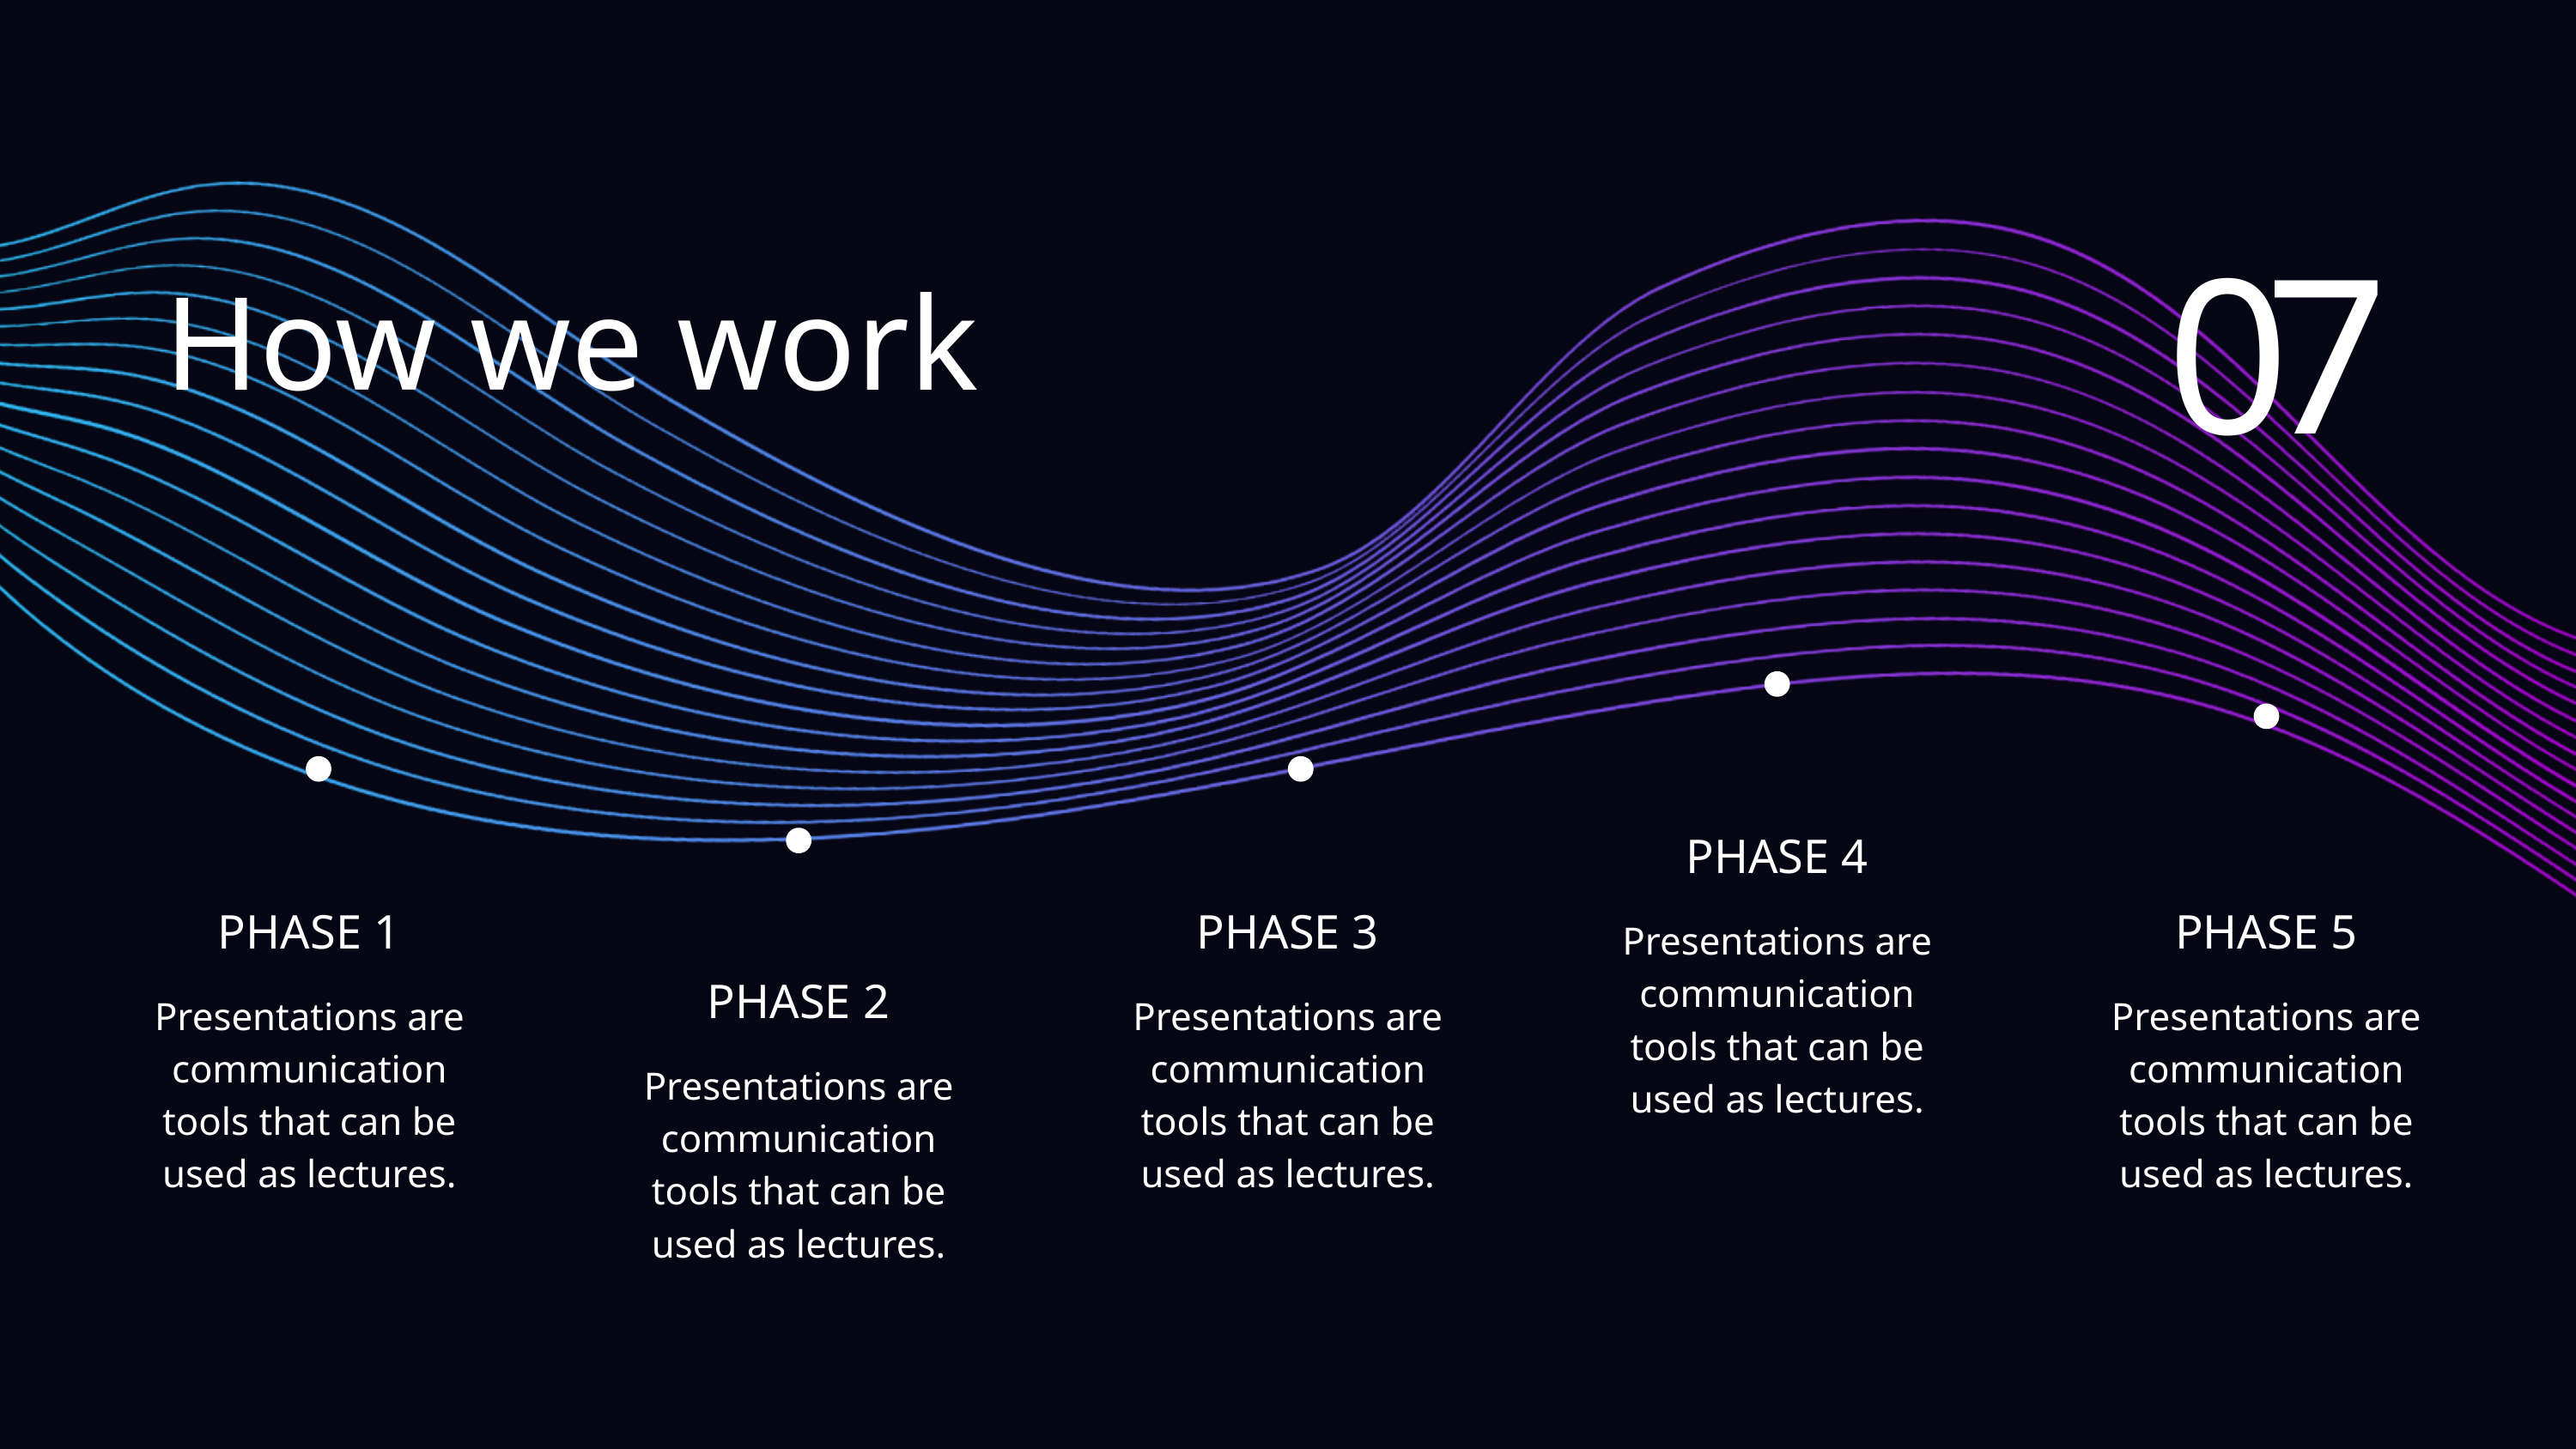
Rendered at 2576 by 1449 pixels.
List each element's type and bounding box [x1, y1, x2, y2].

text_box [1612, 826, 1942, 1117]
text_box [305, 755, 332, 782]
text_box [1123, 900, 1453, 1191]
text_box [634, 970, 964, 1261]
text_box [2101, 900, 2432, 1191]
text_box [786, 827, 812, 854]
text_box [2253, 703, 2280, 730]
text_box [1764, 670, 1790, 697]
text_box [144, 900, 475, 1191]
picture [0, 0, 2576, 1185]
text_box [1287, 755, 1314, 782]
